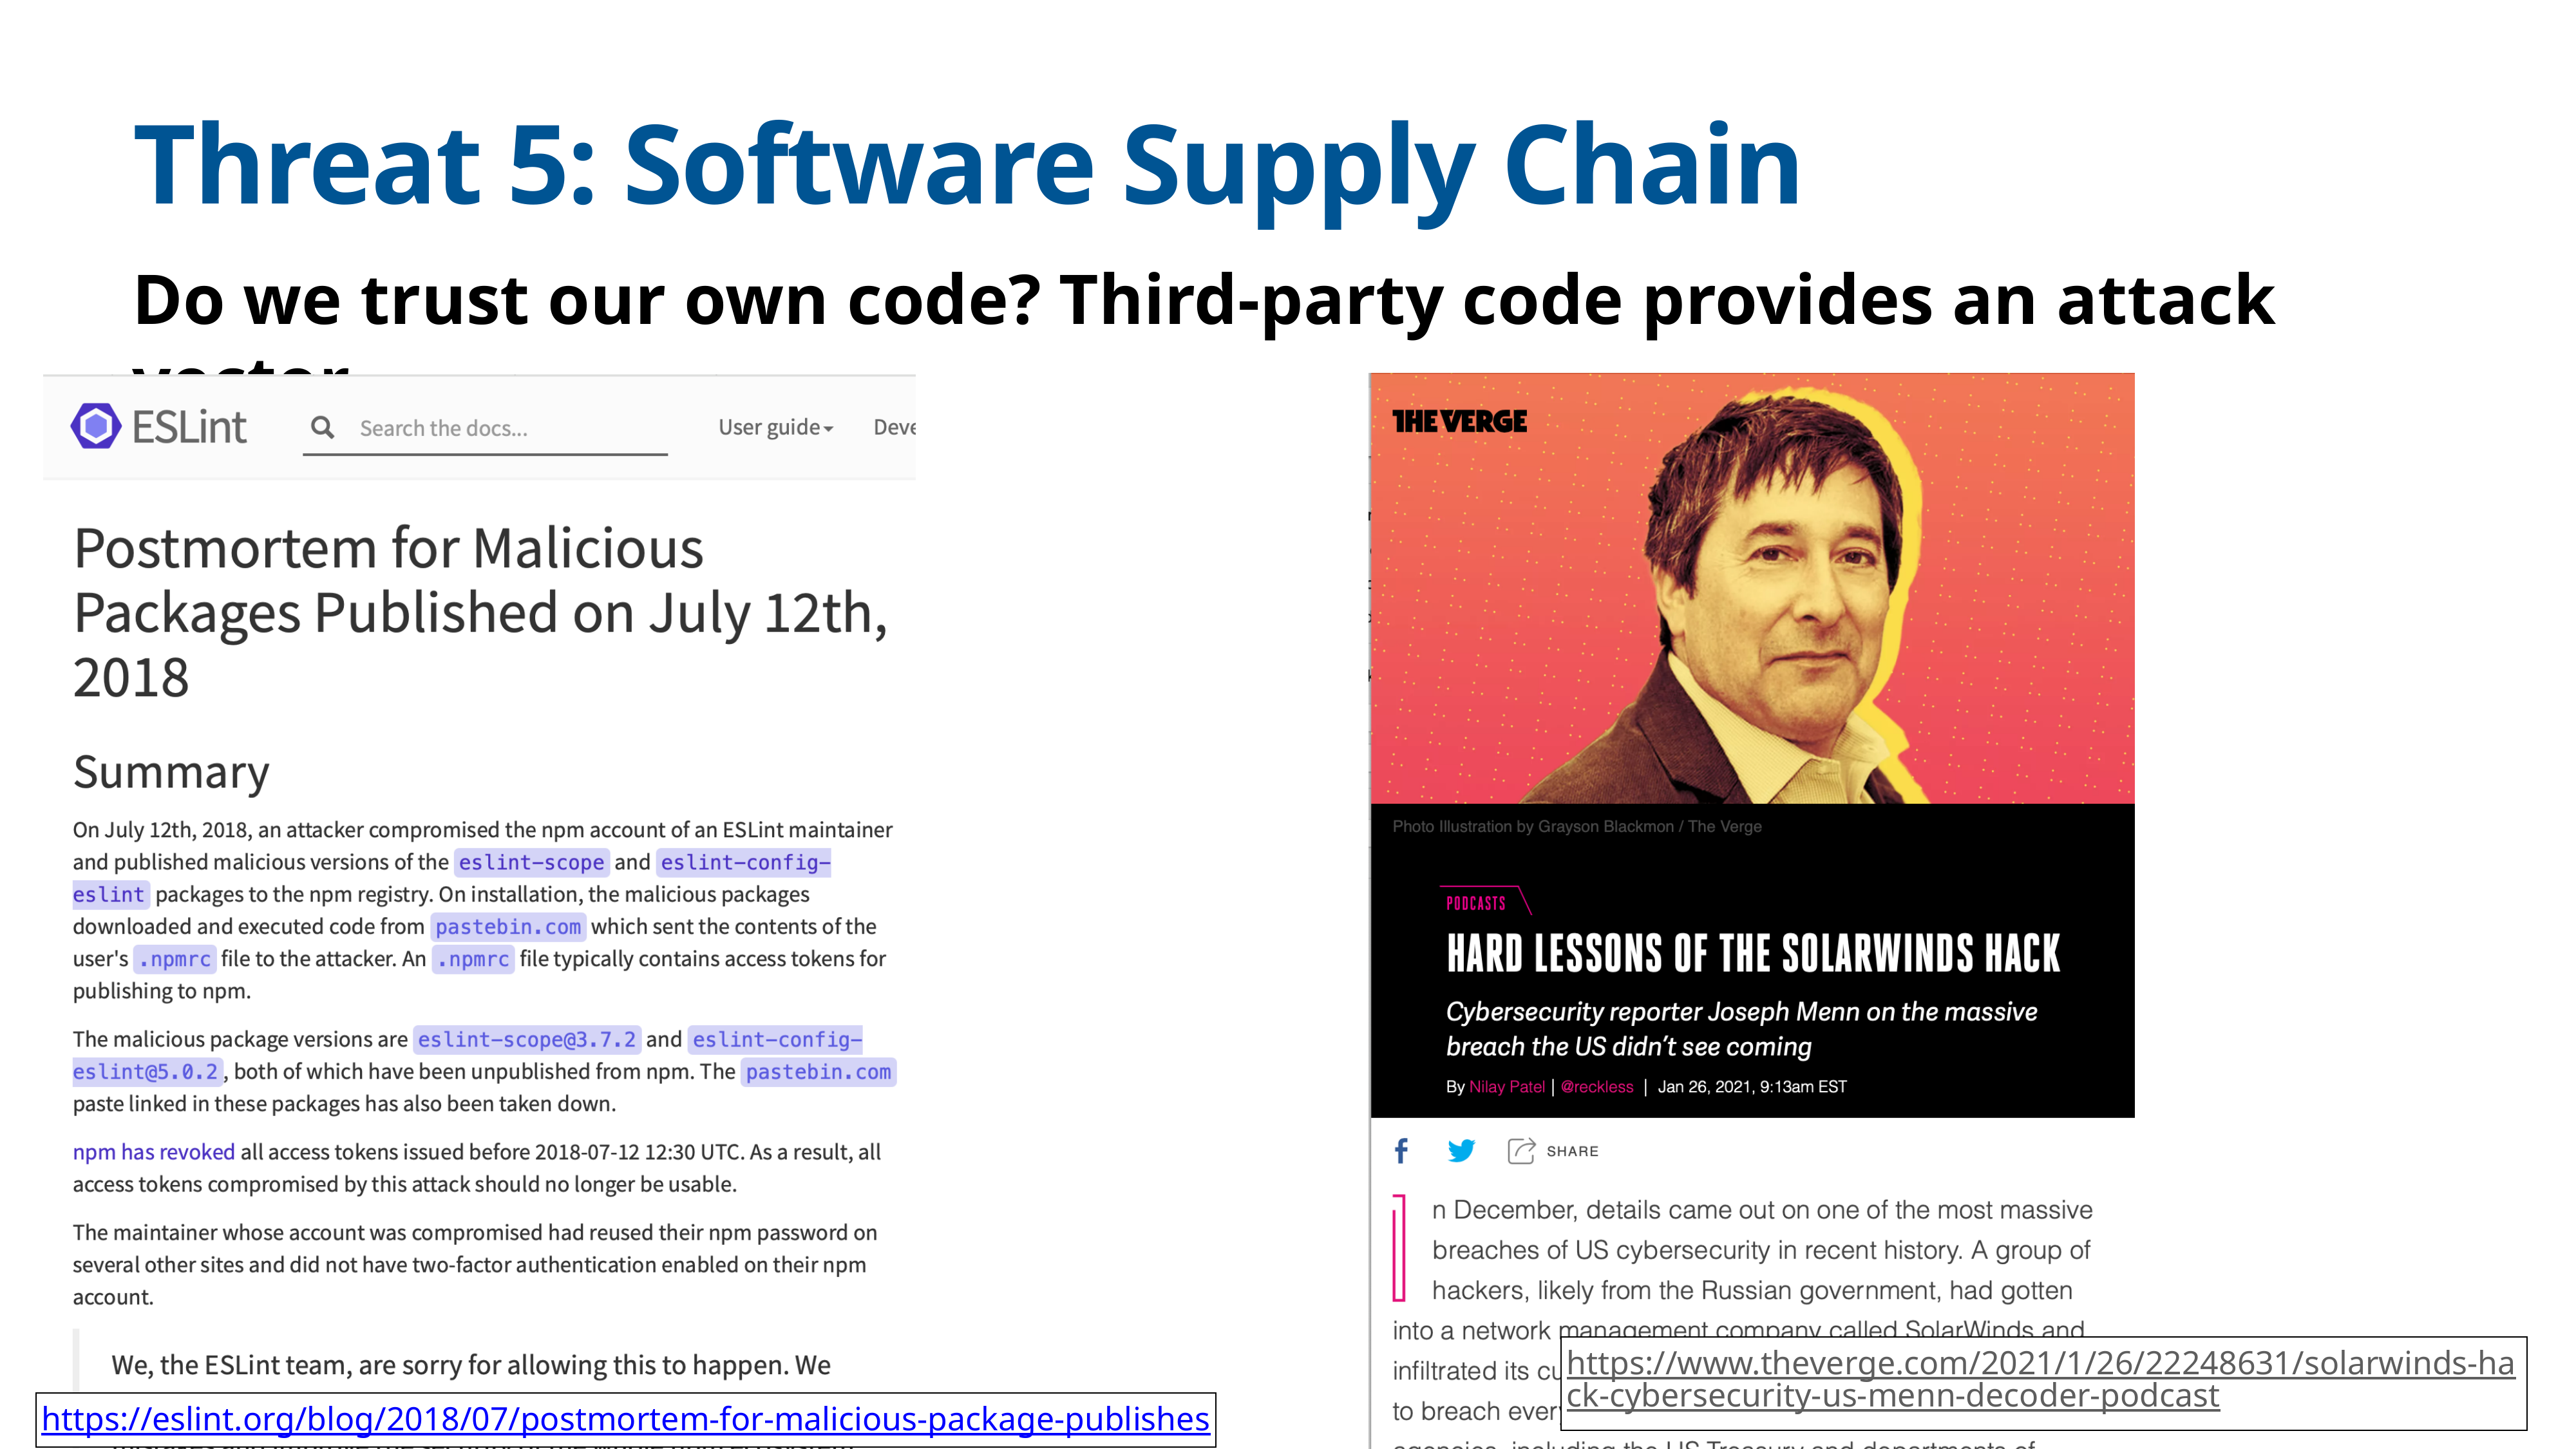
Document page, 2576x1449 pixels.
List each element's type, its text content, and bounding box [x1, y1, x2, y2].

picture [43, 374, 916, 1449]
text_box https://www.theverge.com/2021/1/26/22248631/solarwinds-hack-cybersecurity-us-menn-decoder-podcast [2135, 1336, 2527, 1430]
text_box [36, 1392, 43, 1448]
text_box https://eslint.org/blog/2018/07/postmortem-for-malicious-package-publishes [916, 1392, 1216, 1448]
title Threat 5: Software Supply Chain [127, 113, 2449, 250]
picture [1368, 372, 2135, 1449]
list Do we trust our own code? Third-party code provides an attack vector [127, 250, 2449, 350]
